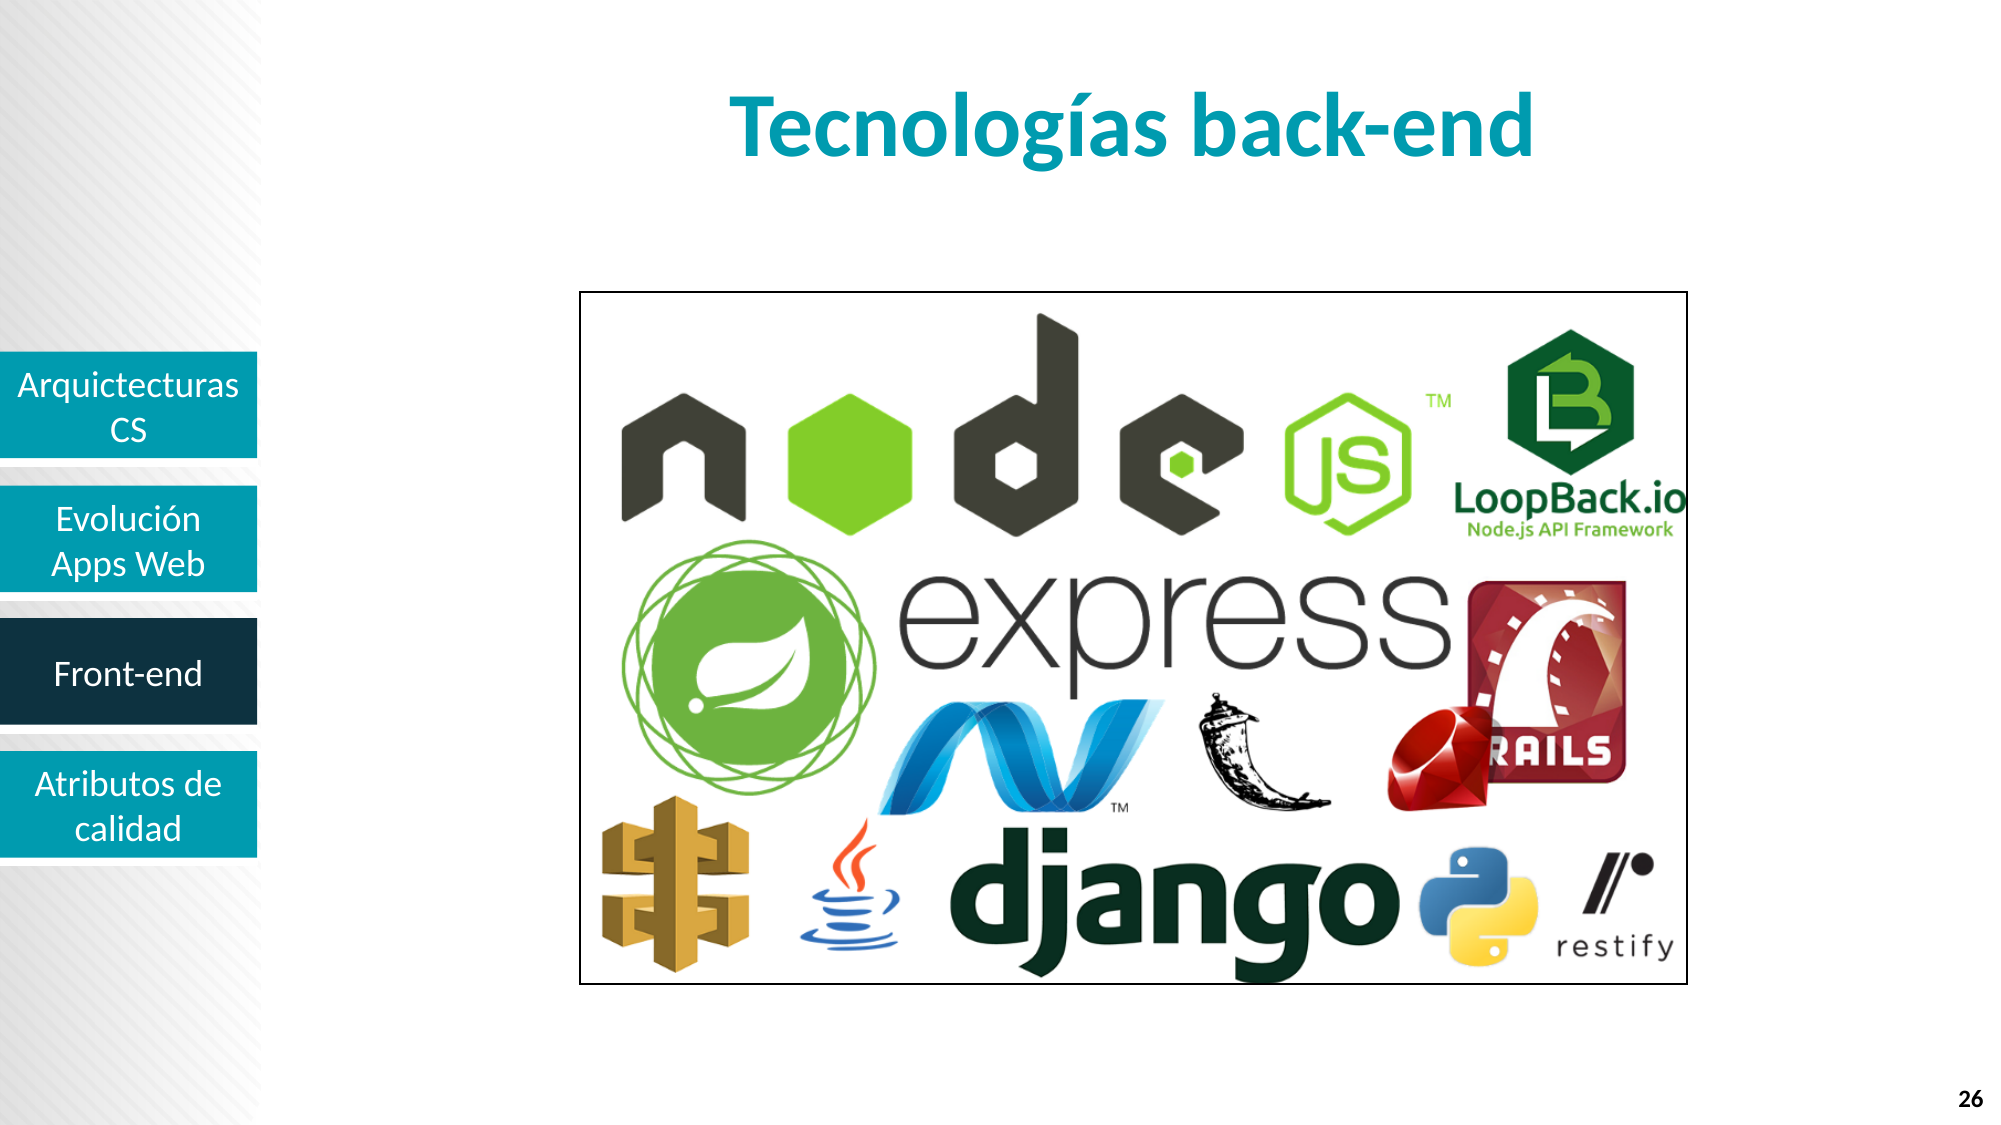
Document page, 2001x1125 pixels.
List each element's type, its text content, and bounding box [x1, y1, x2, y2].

title Tecnologías back-end [340, 36, 1927, 204]
slide_number 26 [1921, 1072, 2000, 1124]
picture [581, 292, 1686, 984]
